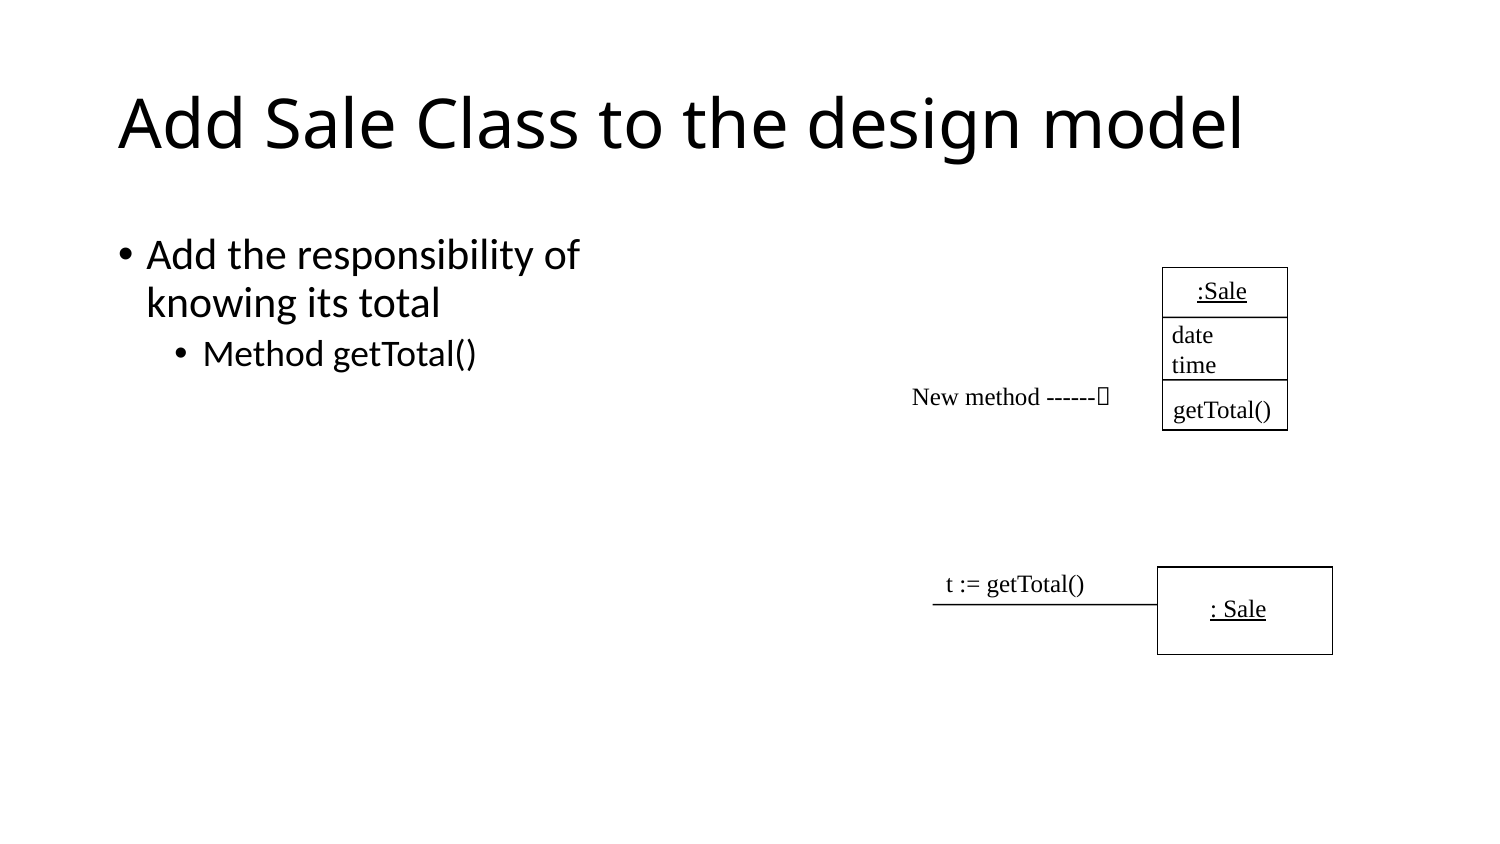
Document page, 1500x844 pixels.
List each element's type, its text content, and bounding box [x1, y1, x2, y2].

title Add Sale Class to the design model [103, 44, 1397, 208]
list Add the responsibility of knowing its total Method getTotal() [103, 224, 741, 760]
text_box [929, 560, 1333, 655]
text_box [891, 267, 1288, 431]
